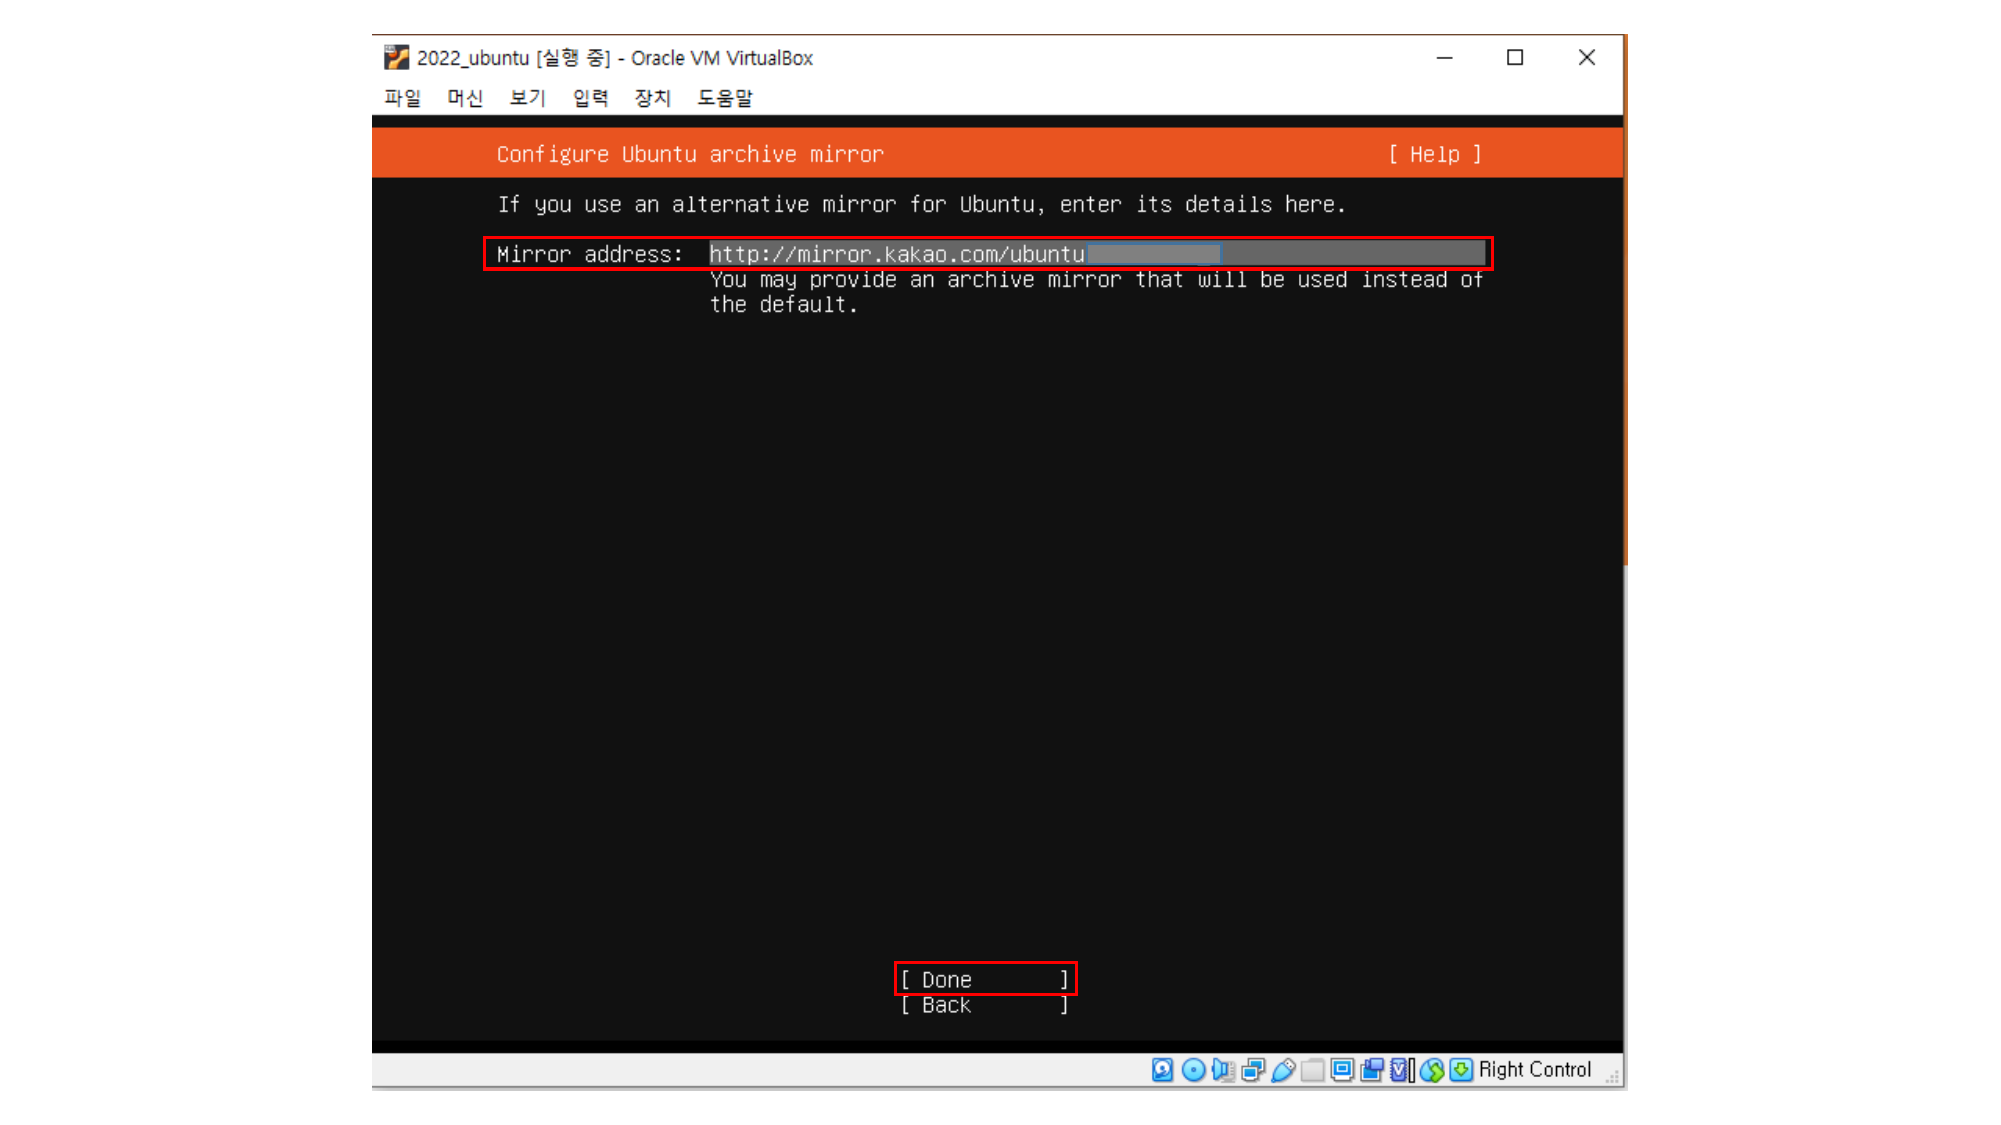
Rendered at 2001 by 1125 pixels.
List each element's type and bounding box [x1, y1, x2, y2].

picture [372, 34, 1628, 1091]
